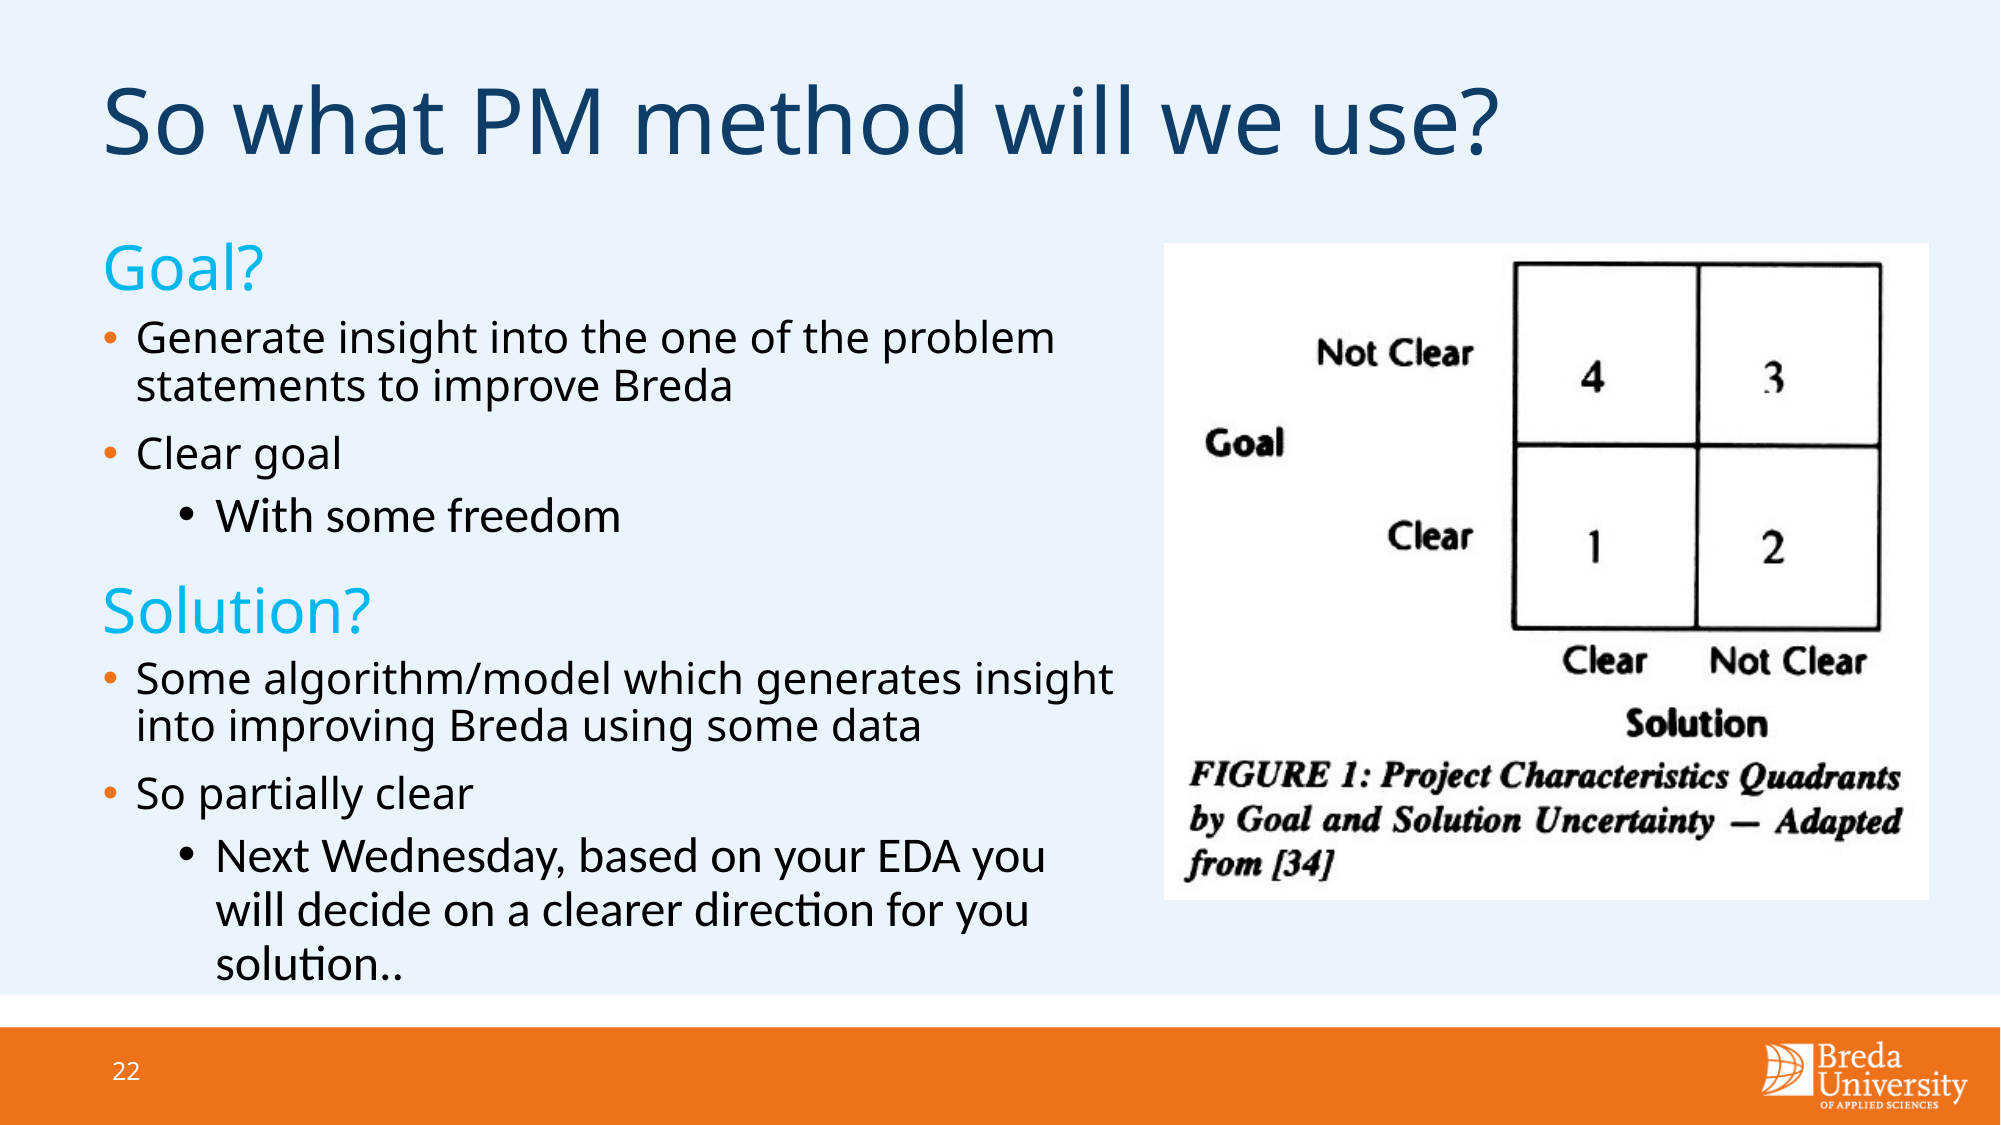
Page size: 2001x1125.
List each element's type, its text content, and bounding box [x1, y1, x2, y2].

slide_number 22 [97, 1042, 198, 1103]
list Generate insight into the one of the problem statements to improve Breda Clear goal With some freedom [88, 308, 1136, 553]
picture [0, 0, 2001, 1125]
list Goal? [88, 229, 1136, 307]
list Solution? [88, 571, 1136, 649]
list Some algorithm/model which generates insight into improving Breda using some data So partially clear Next Wednesday, based on your EDA you will decide on a clearer direction for you solution.. [88, 649, 1136, 1003]
title So what PM method will we use? [88, 67, 1917, 210]
